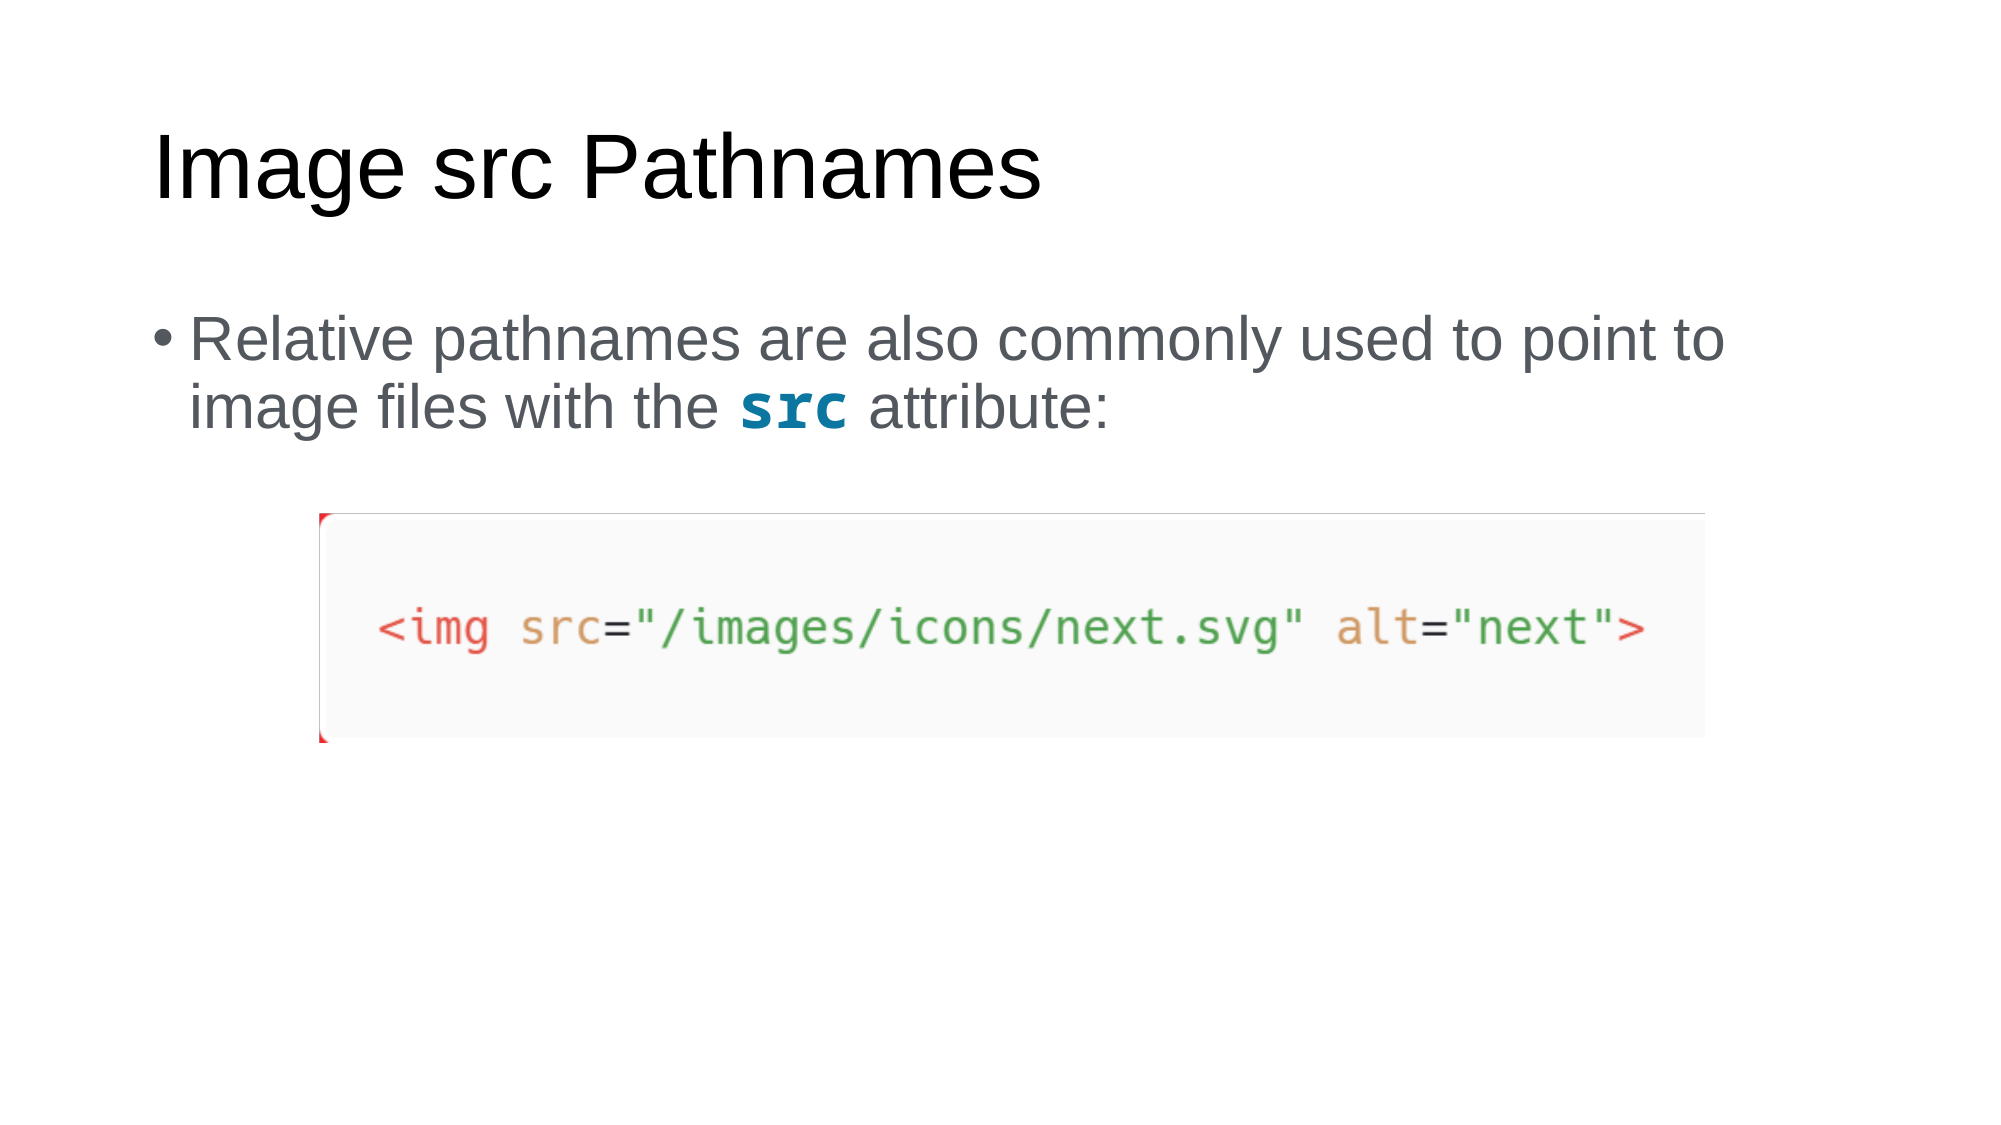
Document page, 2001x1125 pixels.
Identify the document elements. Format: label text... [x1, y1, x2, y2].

picture [317, 511, 1706, 744]
text_box [410, 418, 1590, 479]
list Relative pathnames are also commonly used to point to image files with the src attribute: [137, 299, 1863, 1014]
title Image src Pathnames [137, 59, 1863, 278]
